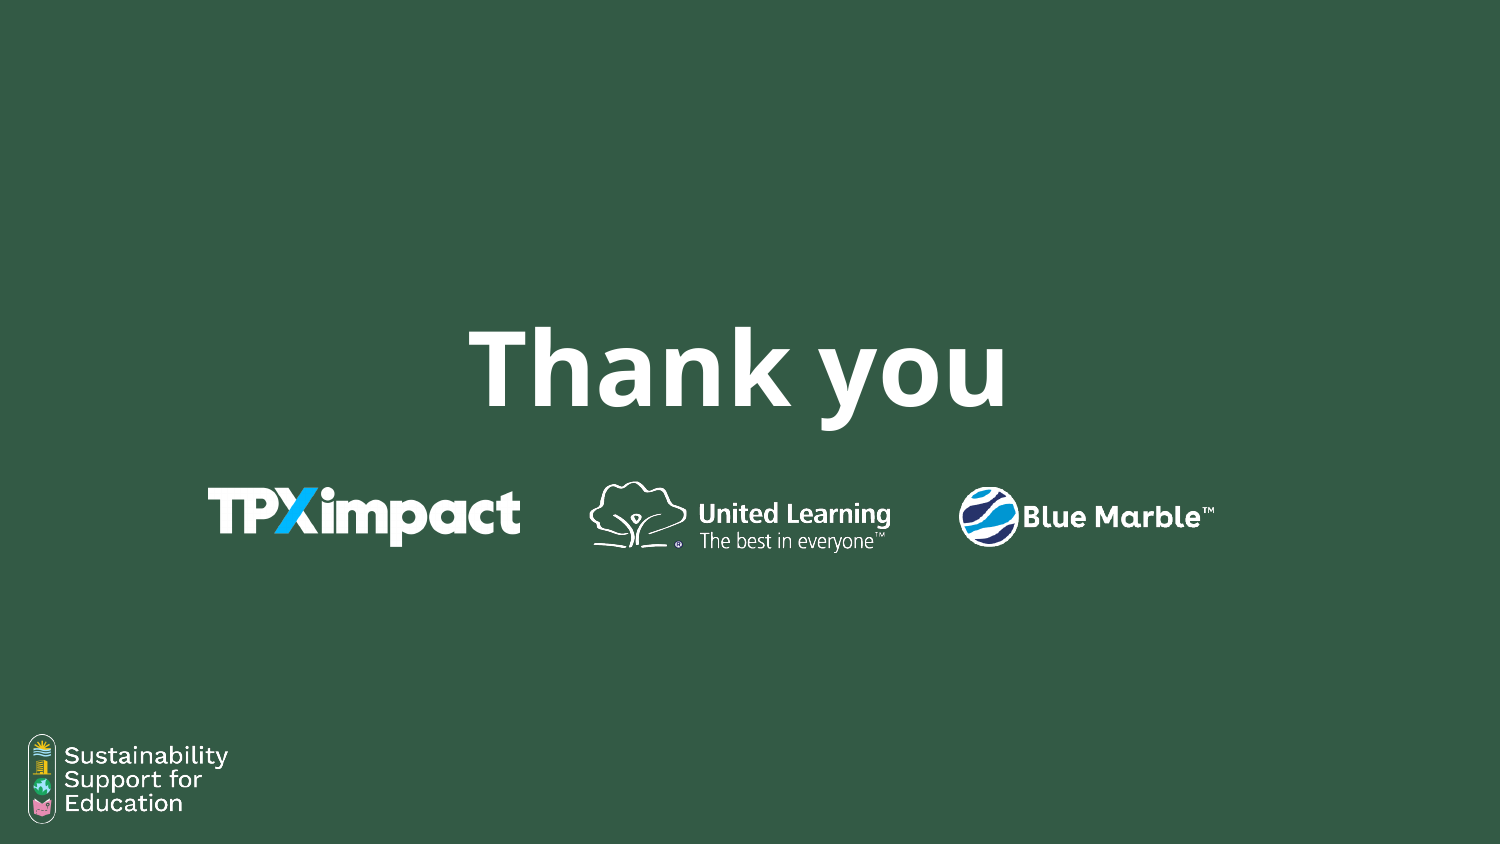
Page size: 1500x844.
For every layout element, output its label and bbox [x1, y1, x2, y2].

picture [28, 734, 241, 824]
picture [208, 487, 520, 547]
picture [589, 481, 890, 553]
picture [959, 487, 1214, 547]
